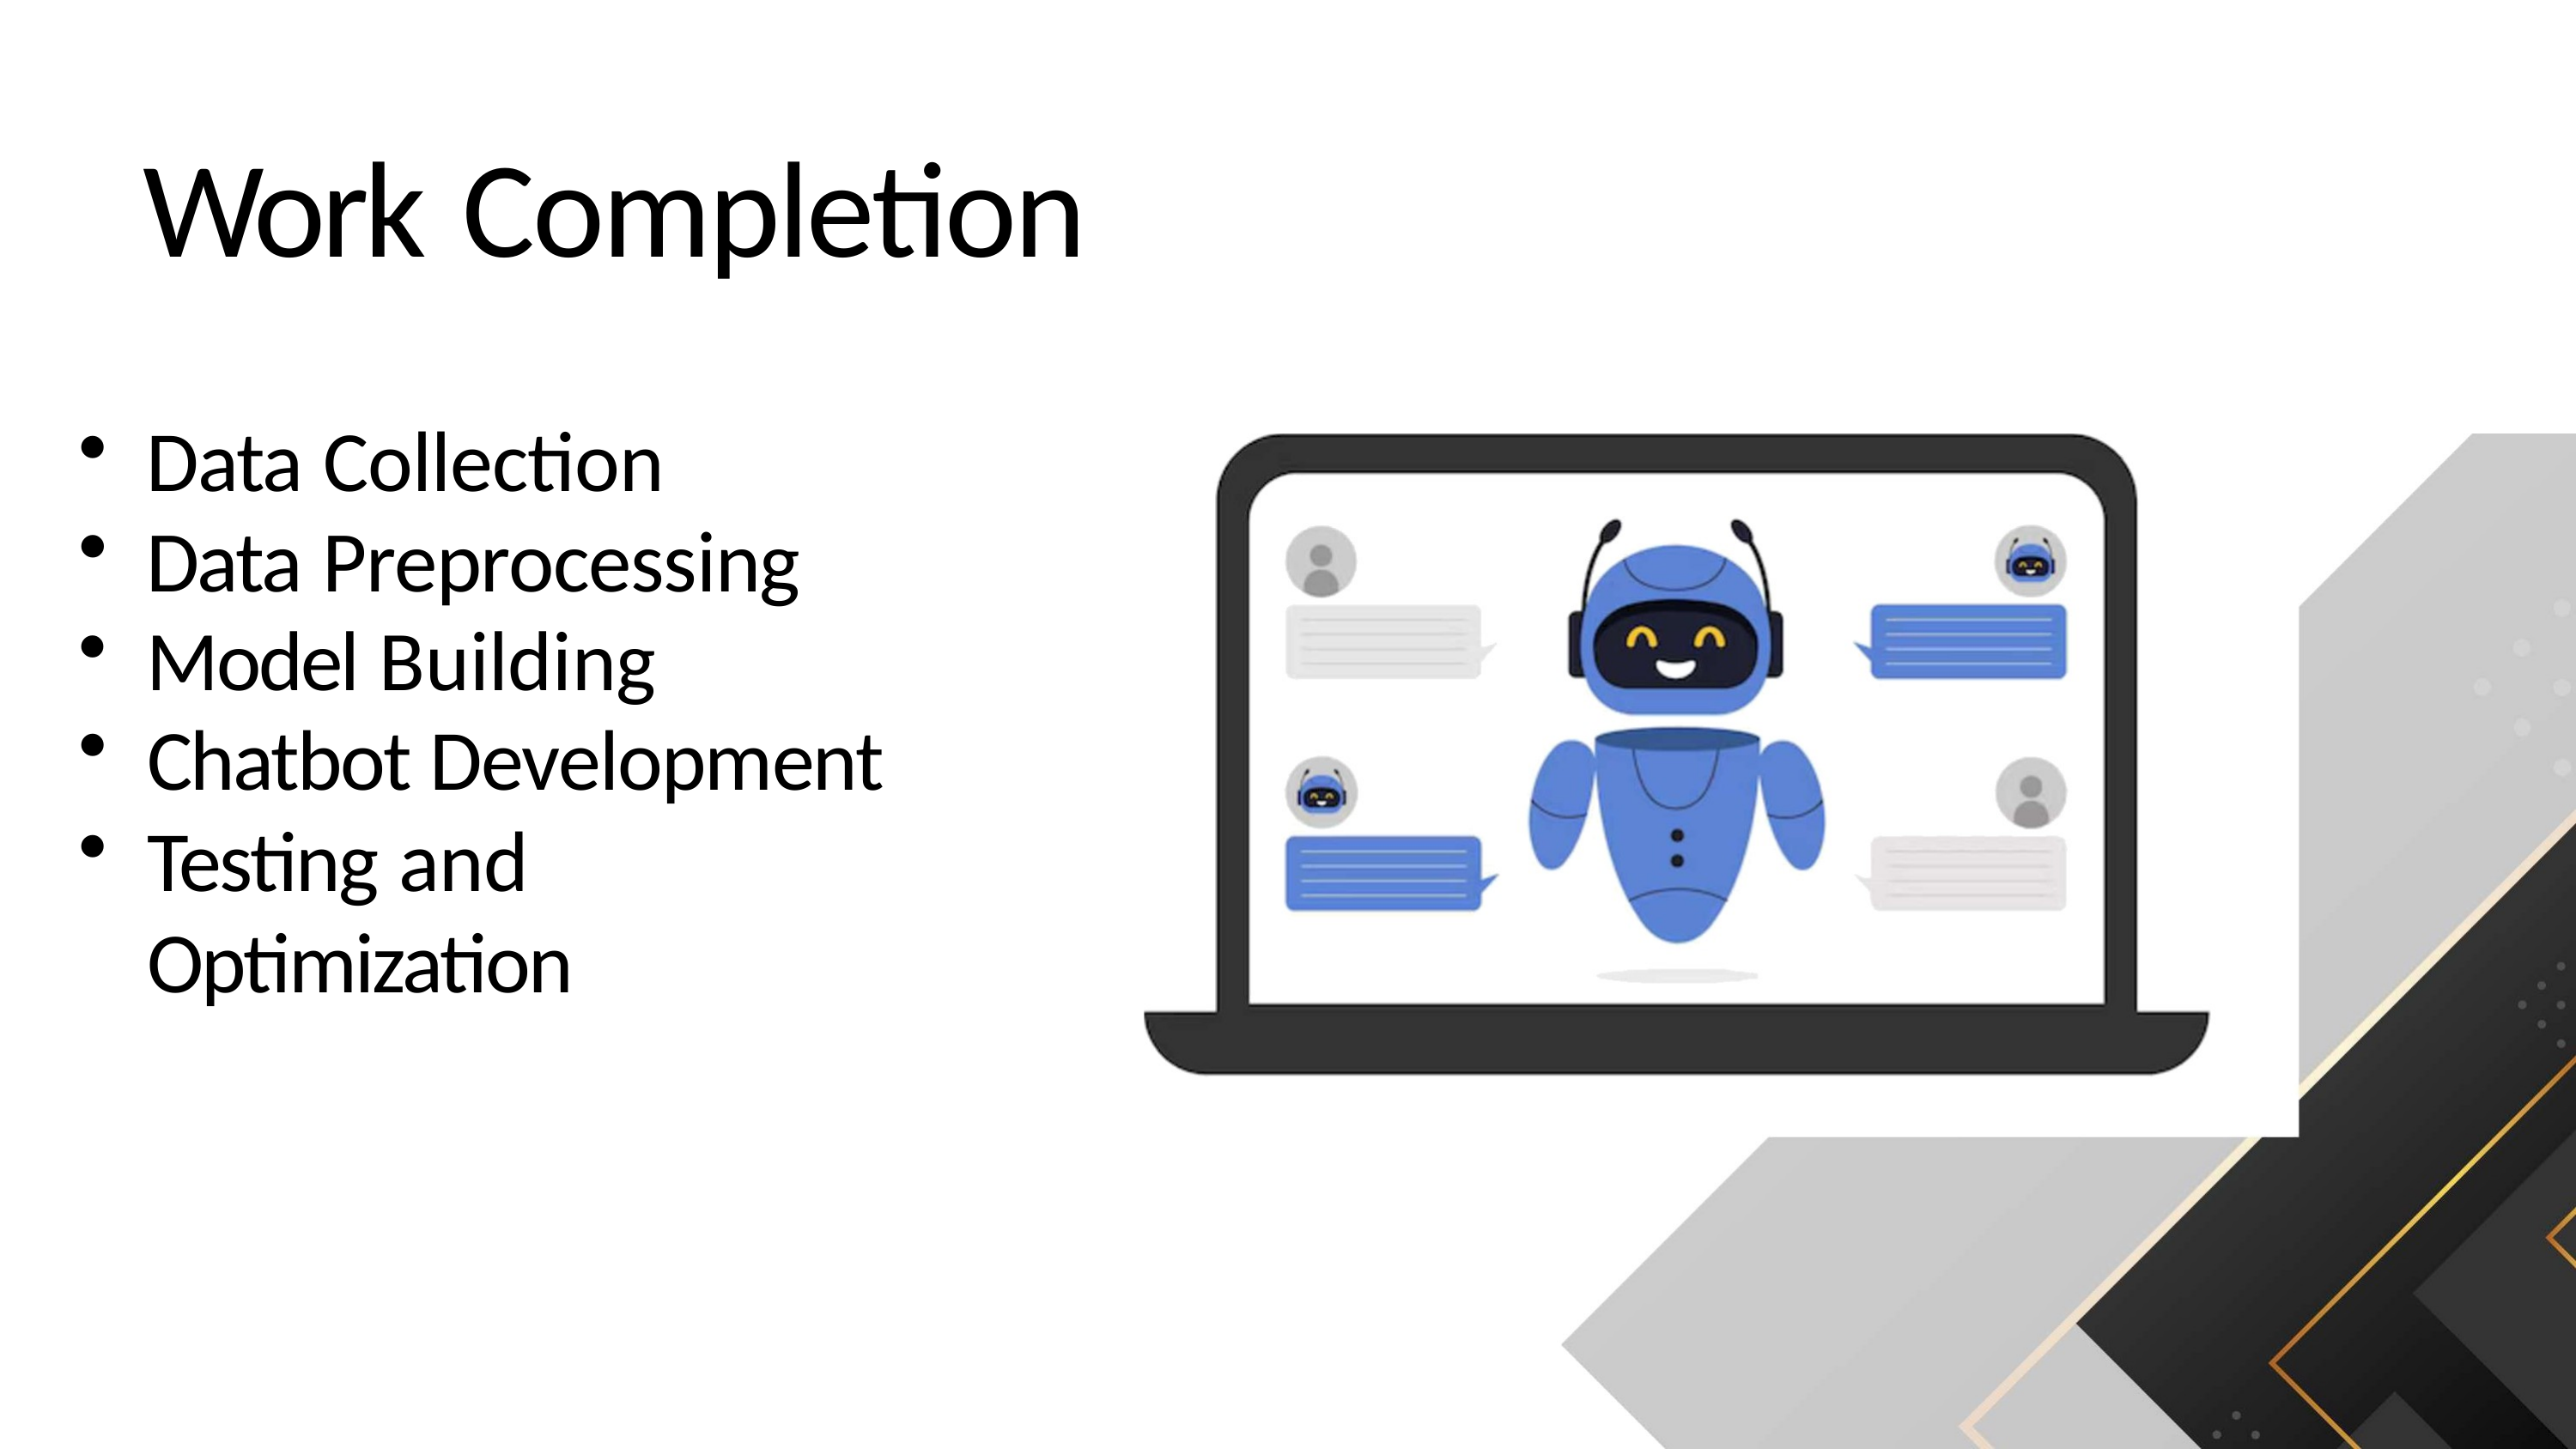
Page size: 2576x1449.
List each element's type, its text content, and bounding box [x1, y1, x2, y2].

text_box Data Collection Data Preprocessing Model Building Chatbot Development Testing and Optimization [76, 406, 974, 1009]
picture [1144, 433, 2576, 1449]
title Work Completion [143, 118, 2433, 363]
